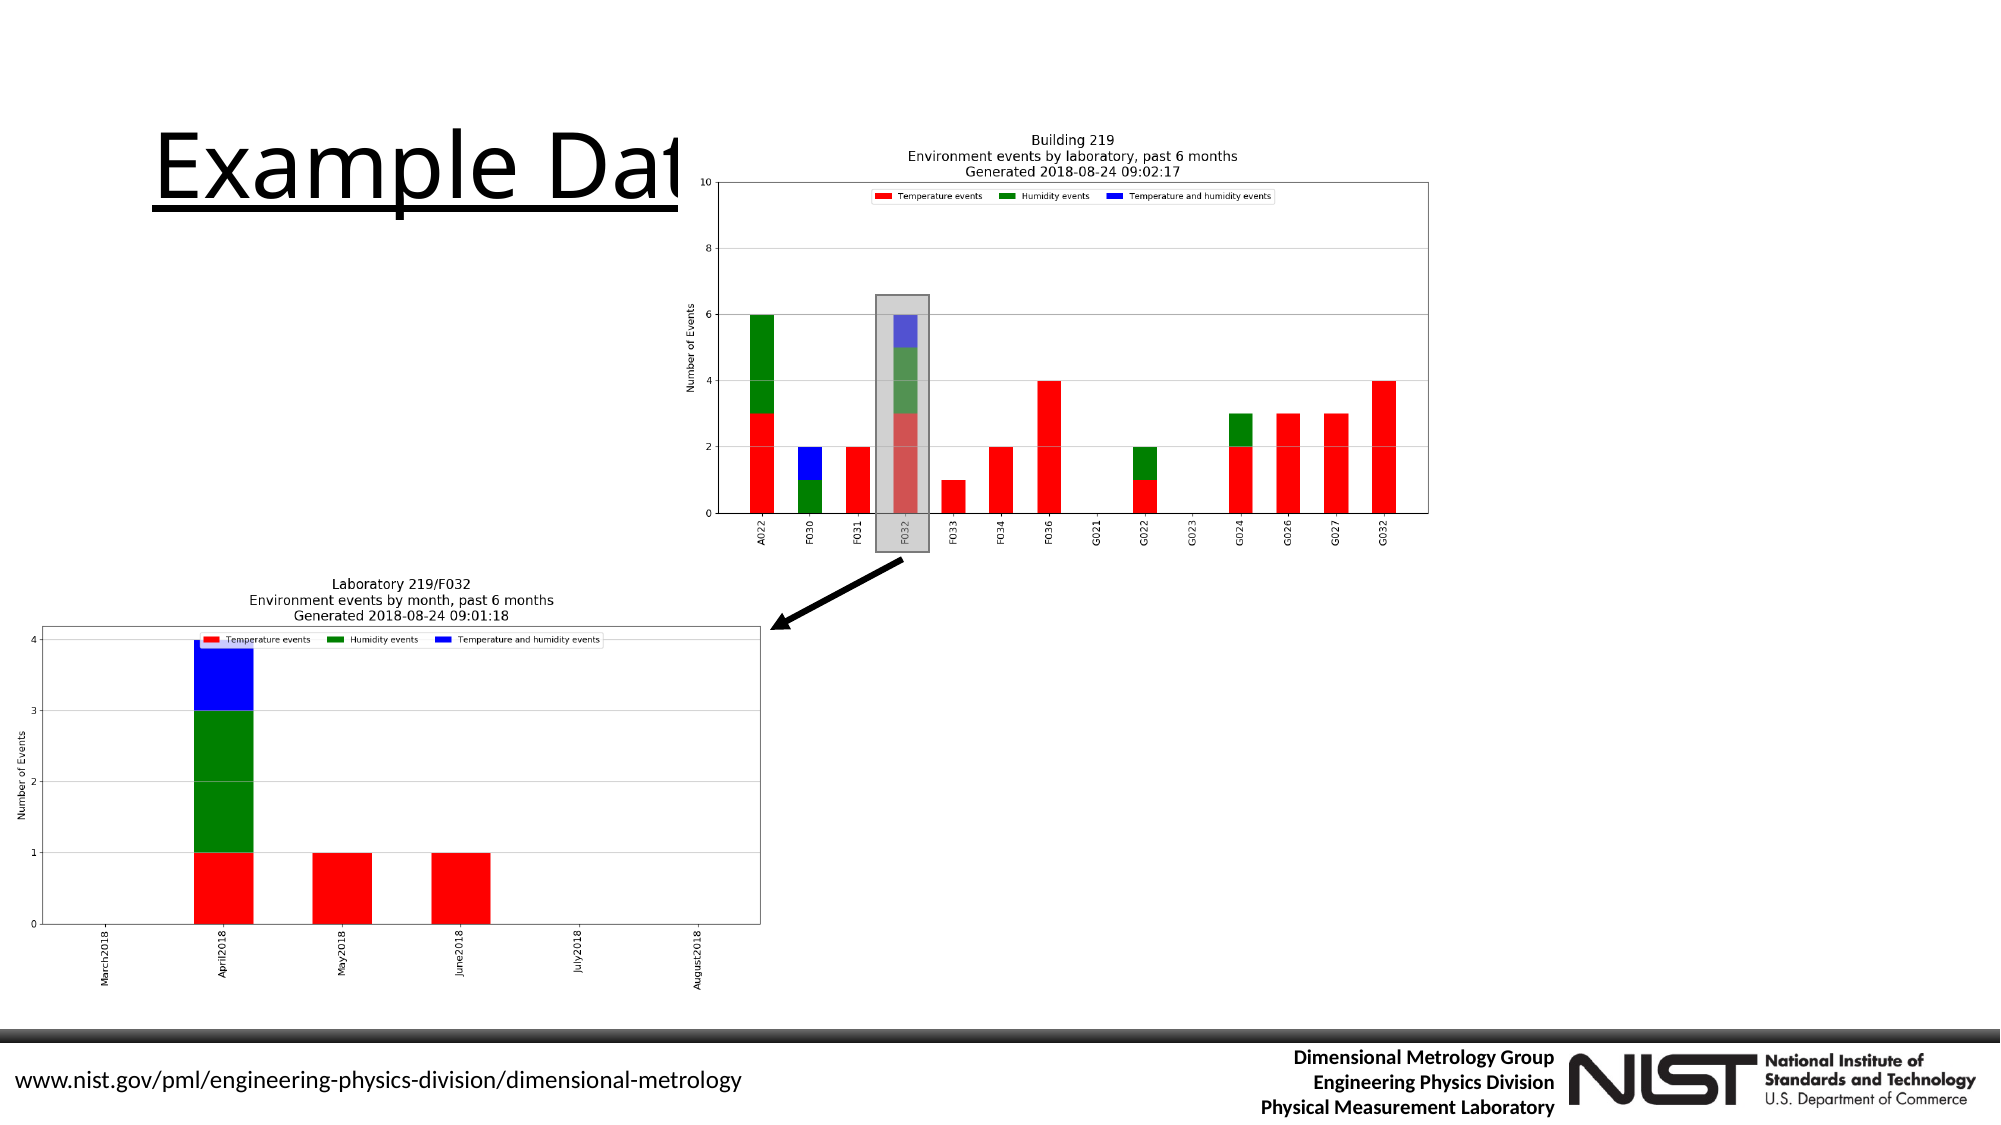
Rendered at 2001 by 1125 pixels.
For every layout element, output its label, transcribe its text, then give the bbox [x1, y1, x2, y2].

title Example Data [137, 59, 1863, 278]
picture [9, 569, 771, 998]
text_box [0, 1029, 2000, 1043]
picture [678, 125, 1439, 554]
picture [1569, 1053, 1976, 1108]
text_box Dimensional Metrology Group Engineering Physics Division Physical Measurement Laboratory [1165, 1036, 1570, 1125]
text_box www.nist.gov/pml/engineering-physics-division/dimensional-metrology [0, 1056, 990, 1101]
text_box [769, 559, 903, 630]
